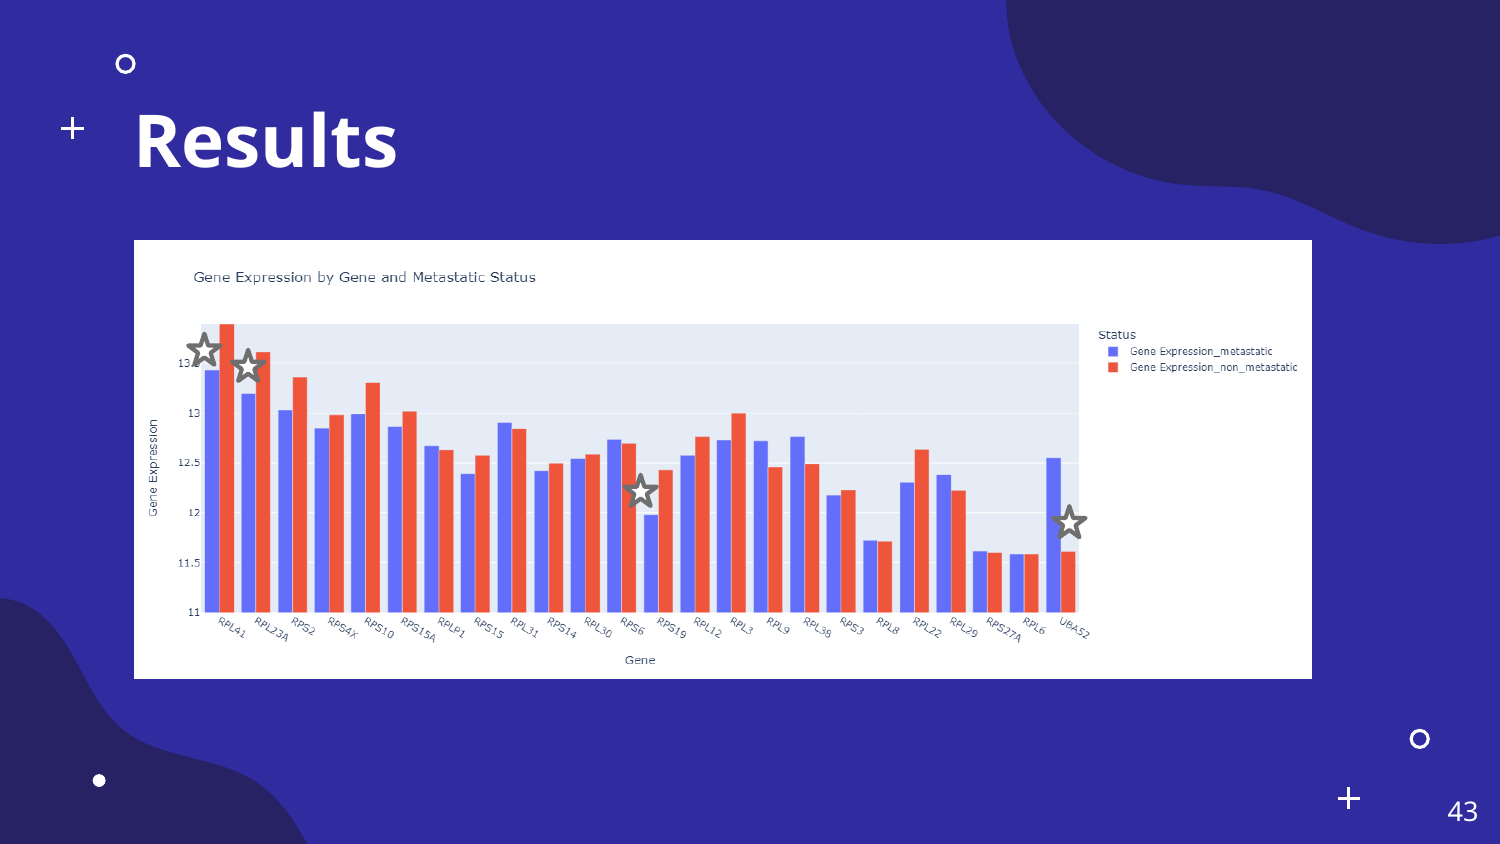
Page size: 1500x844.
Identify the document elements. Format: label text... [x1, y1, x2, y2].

picture [133, 240, 1312, 679]
title Results [118, 79, 1382, 174]
slide_number 43 [1403, 779, 1494, 844]
